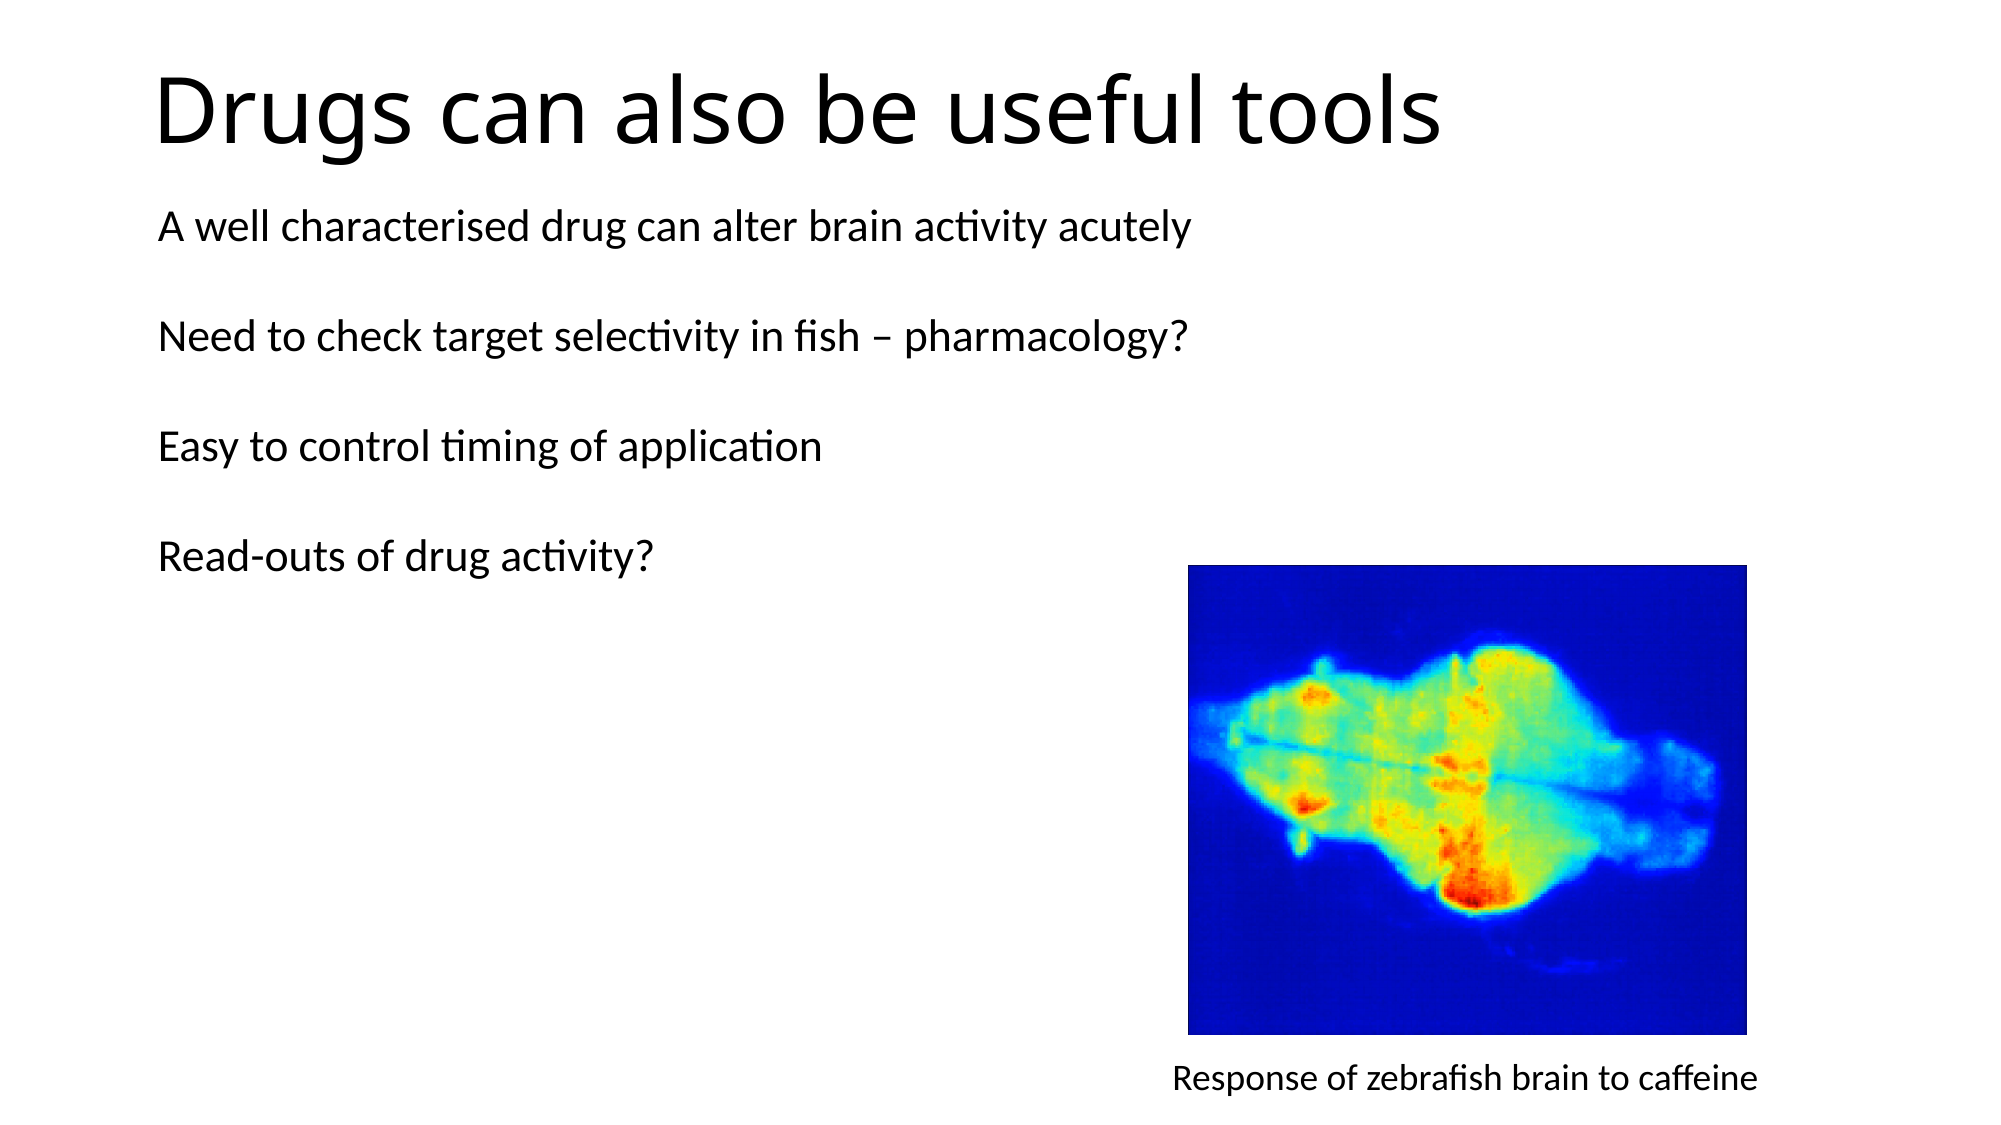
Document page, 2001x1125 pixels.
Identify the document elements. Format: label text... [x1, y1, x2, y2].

text_box Response of zebrafish brain to caffeine [1157, 1045, 1775, 1106]
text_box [1187, 564, 1748, 1036]
text_box A well characterised drug can alter brain activity acutely Need to check target selectivity in fish – pharmacology? Easy to control timing of application Read-outs of drug activity? [143, 187, 1208, 588]
title Drugs can also be useful tools [137, 4, 1863, 223]
